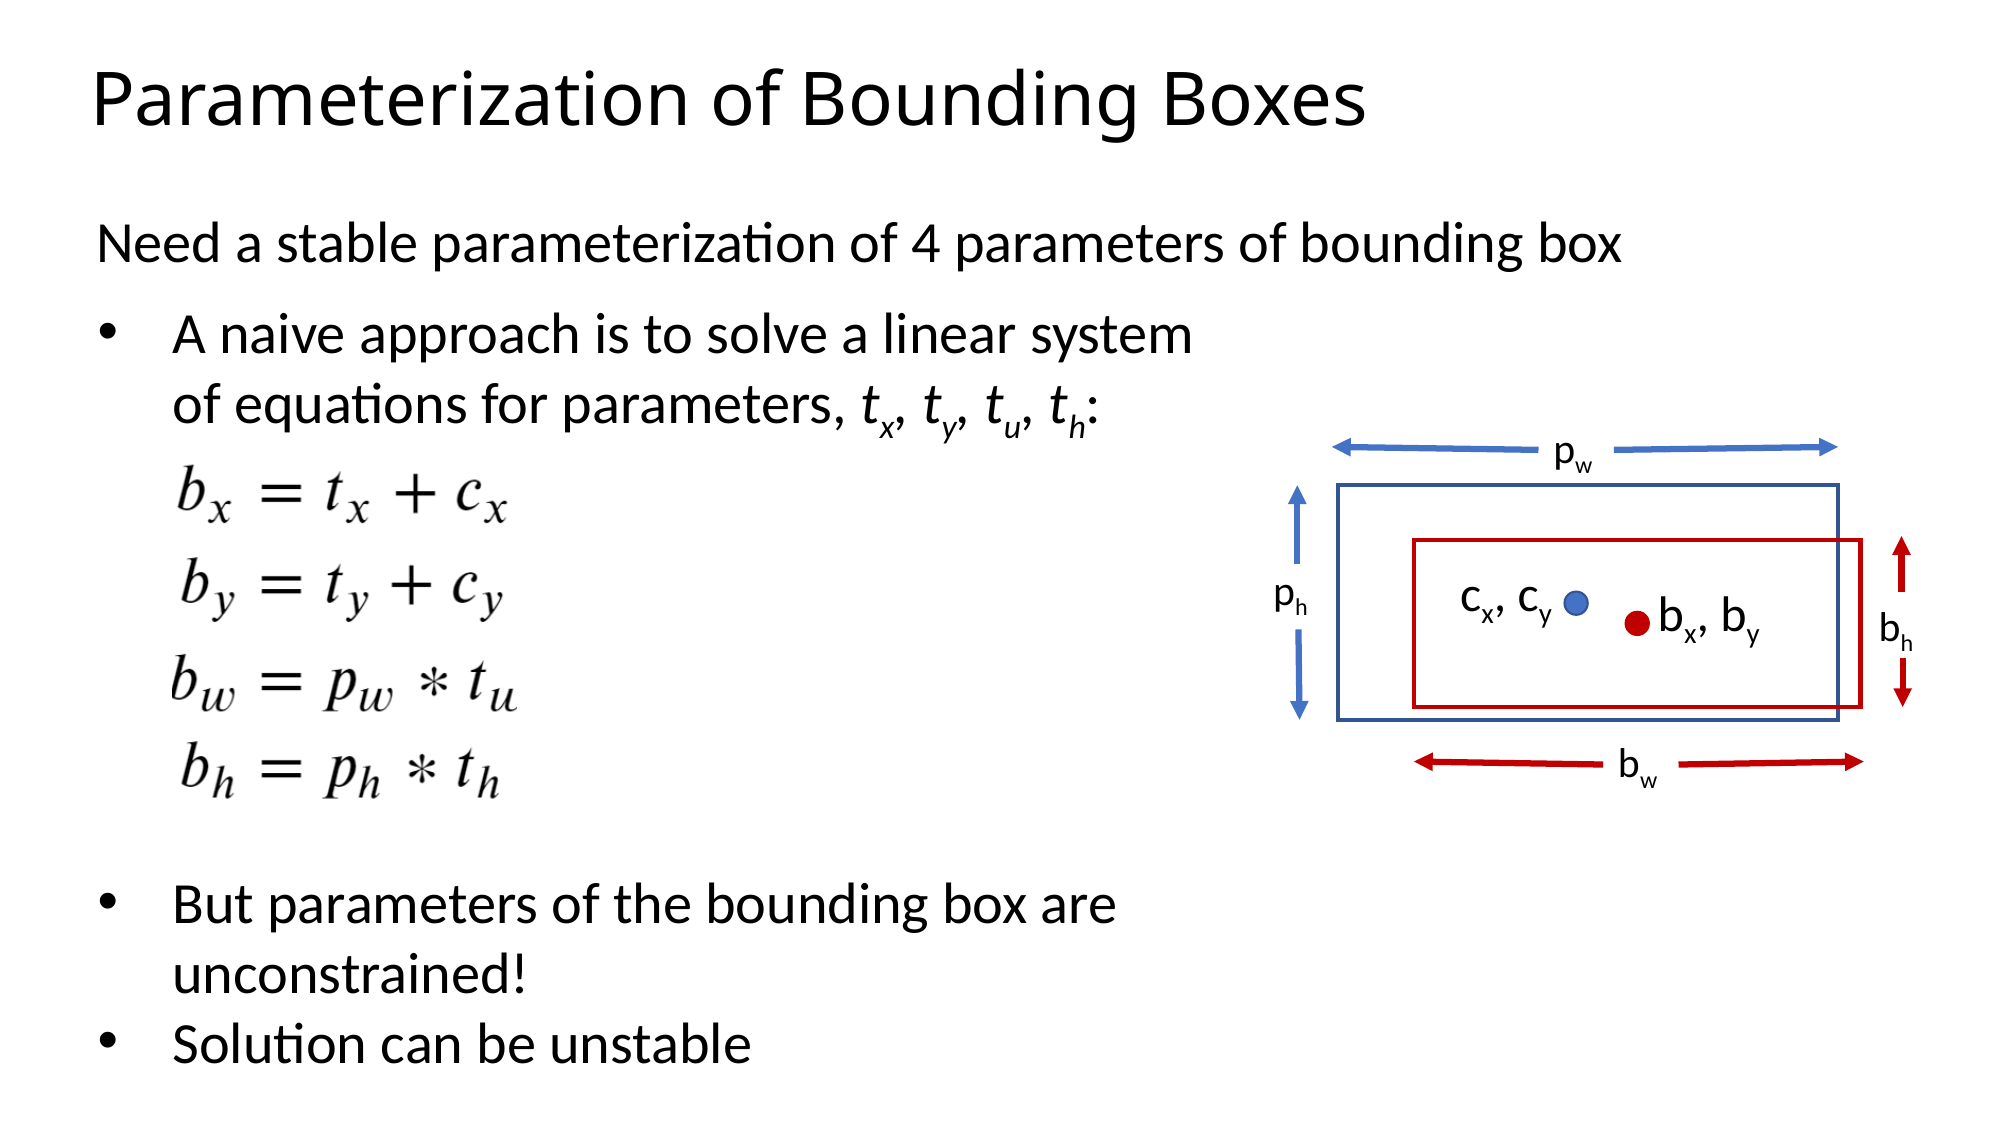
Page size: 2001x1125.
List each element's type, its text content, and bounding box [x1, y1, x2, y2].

text_box [1413, 539, 1861, 708]
text_box bw [1603, 728, 1679, 801]
text_box A naive approach is to solve a linear system of equations for parameters, tx, ty, tu, th: But parameters of the bounding box are unconstrained! Solution can be unstable [82, 288, 1255, 1125]
text_box Parameterization of Bounding Boxes [75, 54, 1966, 150]
text_box bx, by [1643, 573, 1780, 657]
text_box bh [1863, 591, 1940, 664]
text_box [1624, 610, 1643, 637]
text_box [1337, 484, 1839, 721]
text_box Need a stable parameterization of 4 parameters of bounding box [81, 196, 1895, 282]
text_box ph [1258, 556, 1334, 628]
picture [172, 454, 517, 805]
text_box pw [1538, 414, 1614, 486]
